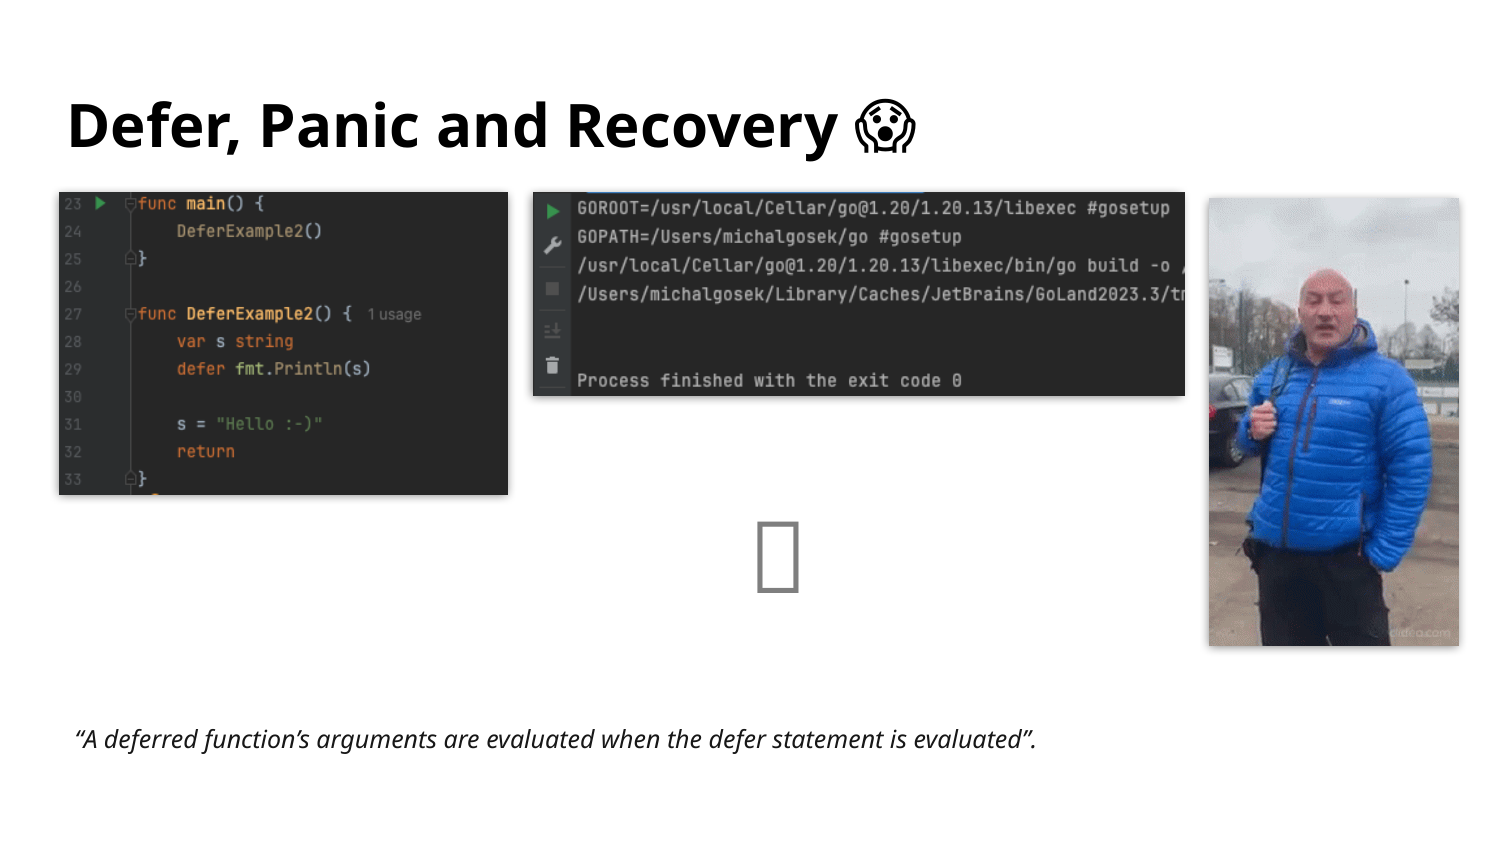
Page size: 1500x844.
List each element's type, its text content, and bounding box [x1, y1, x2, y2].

picture [1209, 198, 1460, 646]
picture [533, 192, 1185, 396]
title Defer, Panic and Recovery 😱 [51, 72, 1449, 176]
text_box “A deferred function’s arguments are evaluated when the defer statement is evaluated”. [59, 704, 1160, 769]
text_box 🤔 [733, 478, 899, 629]
picture [59, 192, 509, 496]
